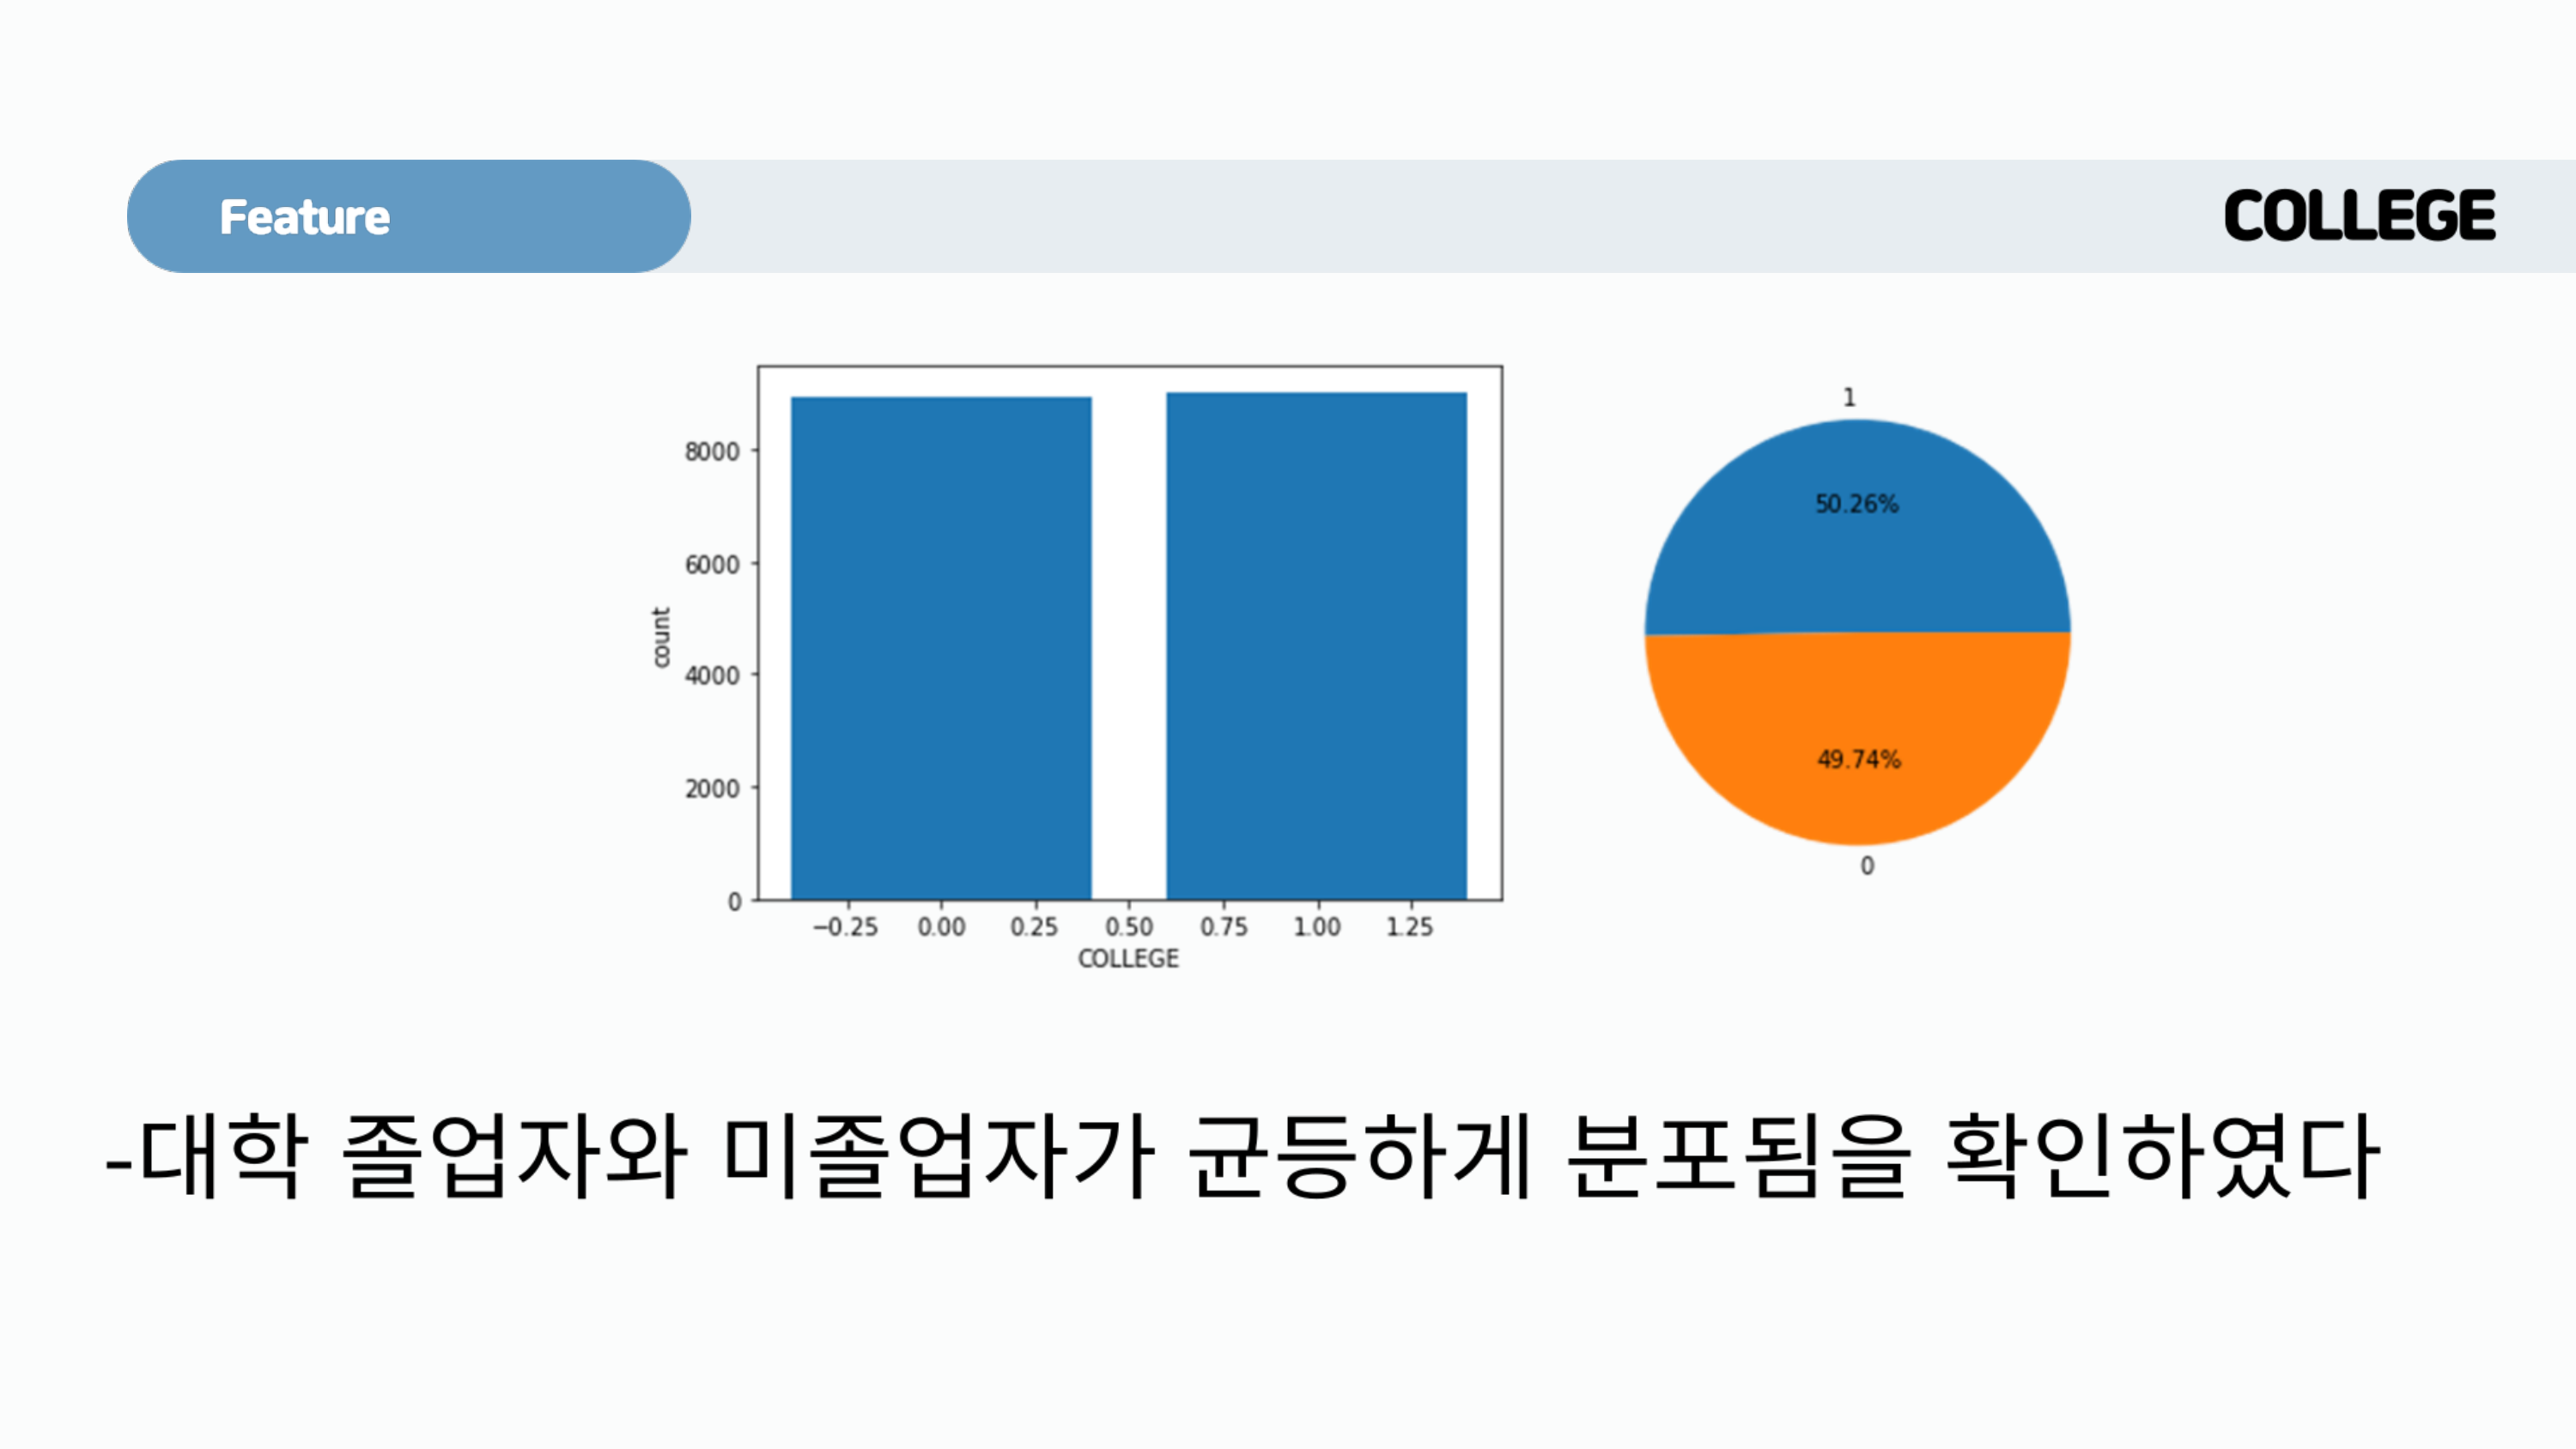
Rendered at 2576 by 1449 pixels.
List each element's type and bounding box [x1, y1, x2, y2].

picture [213, 180, 410, 257]
text_box [692, 160, 2576, 273]
text_box [635, 352, 2139, 986]
picture [2213, 162, 2525, 270]
text_box [127, 160, 691, 273]
picture [0, 1070, 2424, 1243]
